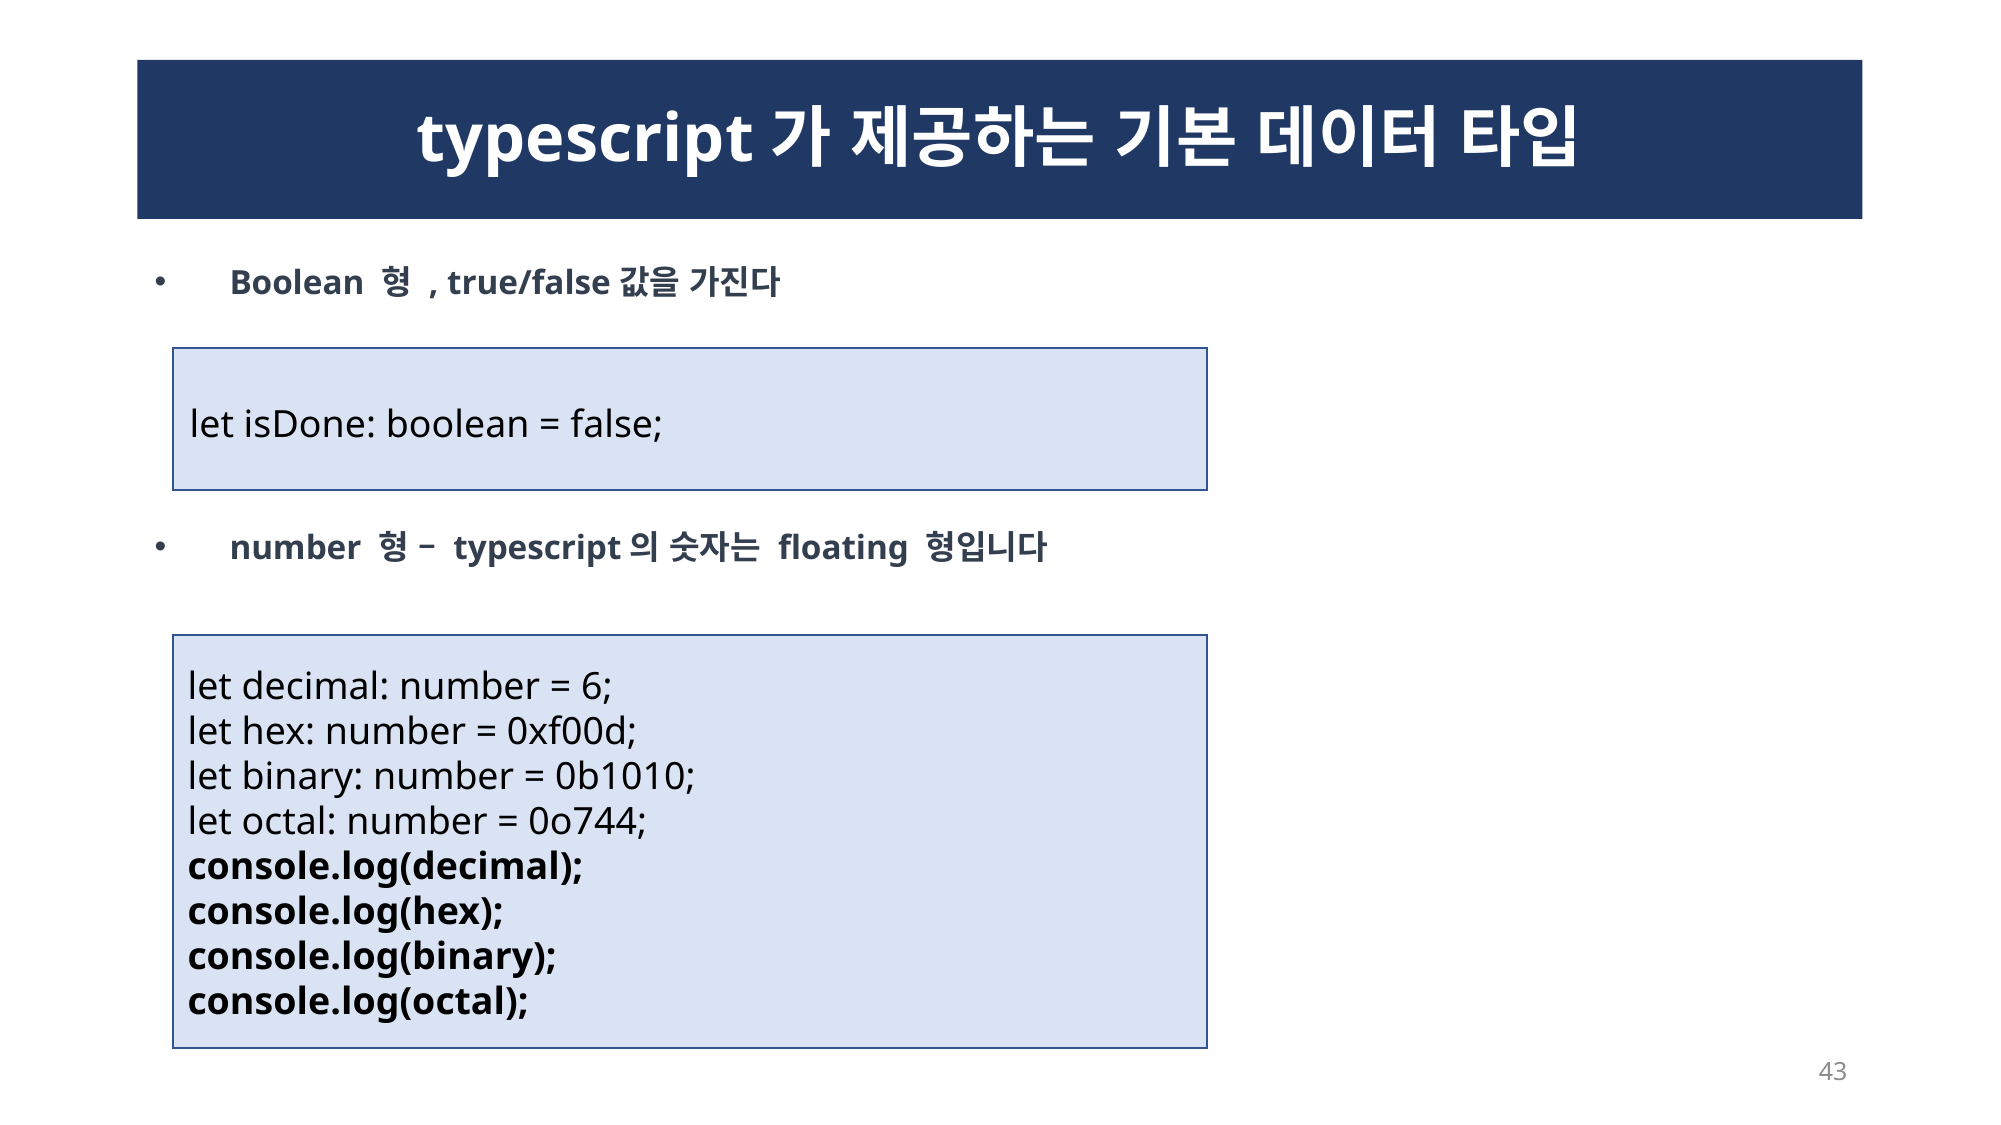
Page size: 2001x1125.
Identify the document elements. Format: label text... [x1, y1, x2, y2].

list Boolean 형 , true/false값을 가진다 number 형 – typescript의 숫자는 floating 형입니다 [137, 248, 1863, 1014]
slide_number 43 [1412, 1042, 1863, 1103]
text_box let decimal: number = 6; let hex: number = 0xf00d; let binary: number = 0b1010; let octal: number = 0o744; console.log(decimal); console.log(hex); console.log(binary); console.log(octal); [172, 634, 1208, 1049]
text_box let isDone: boolean = false; [172, 347, 1208, 491]
title typescript가 제공하는 기본 데이터 타입 [137, 59, 1863, 219]
